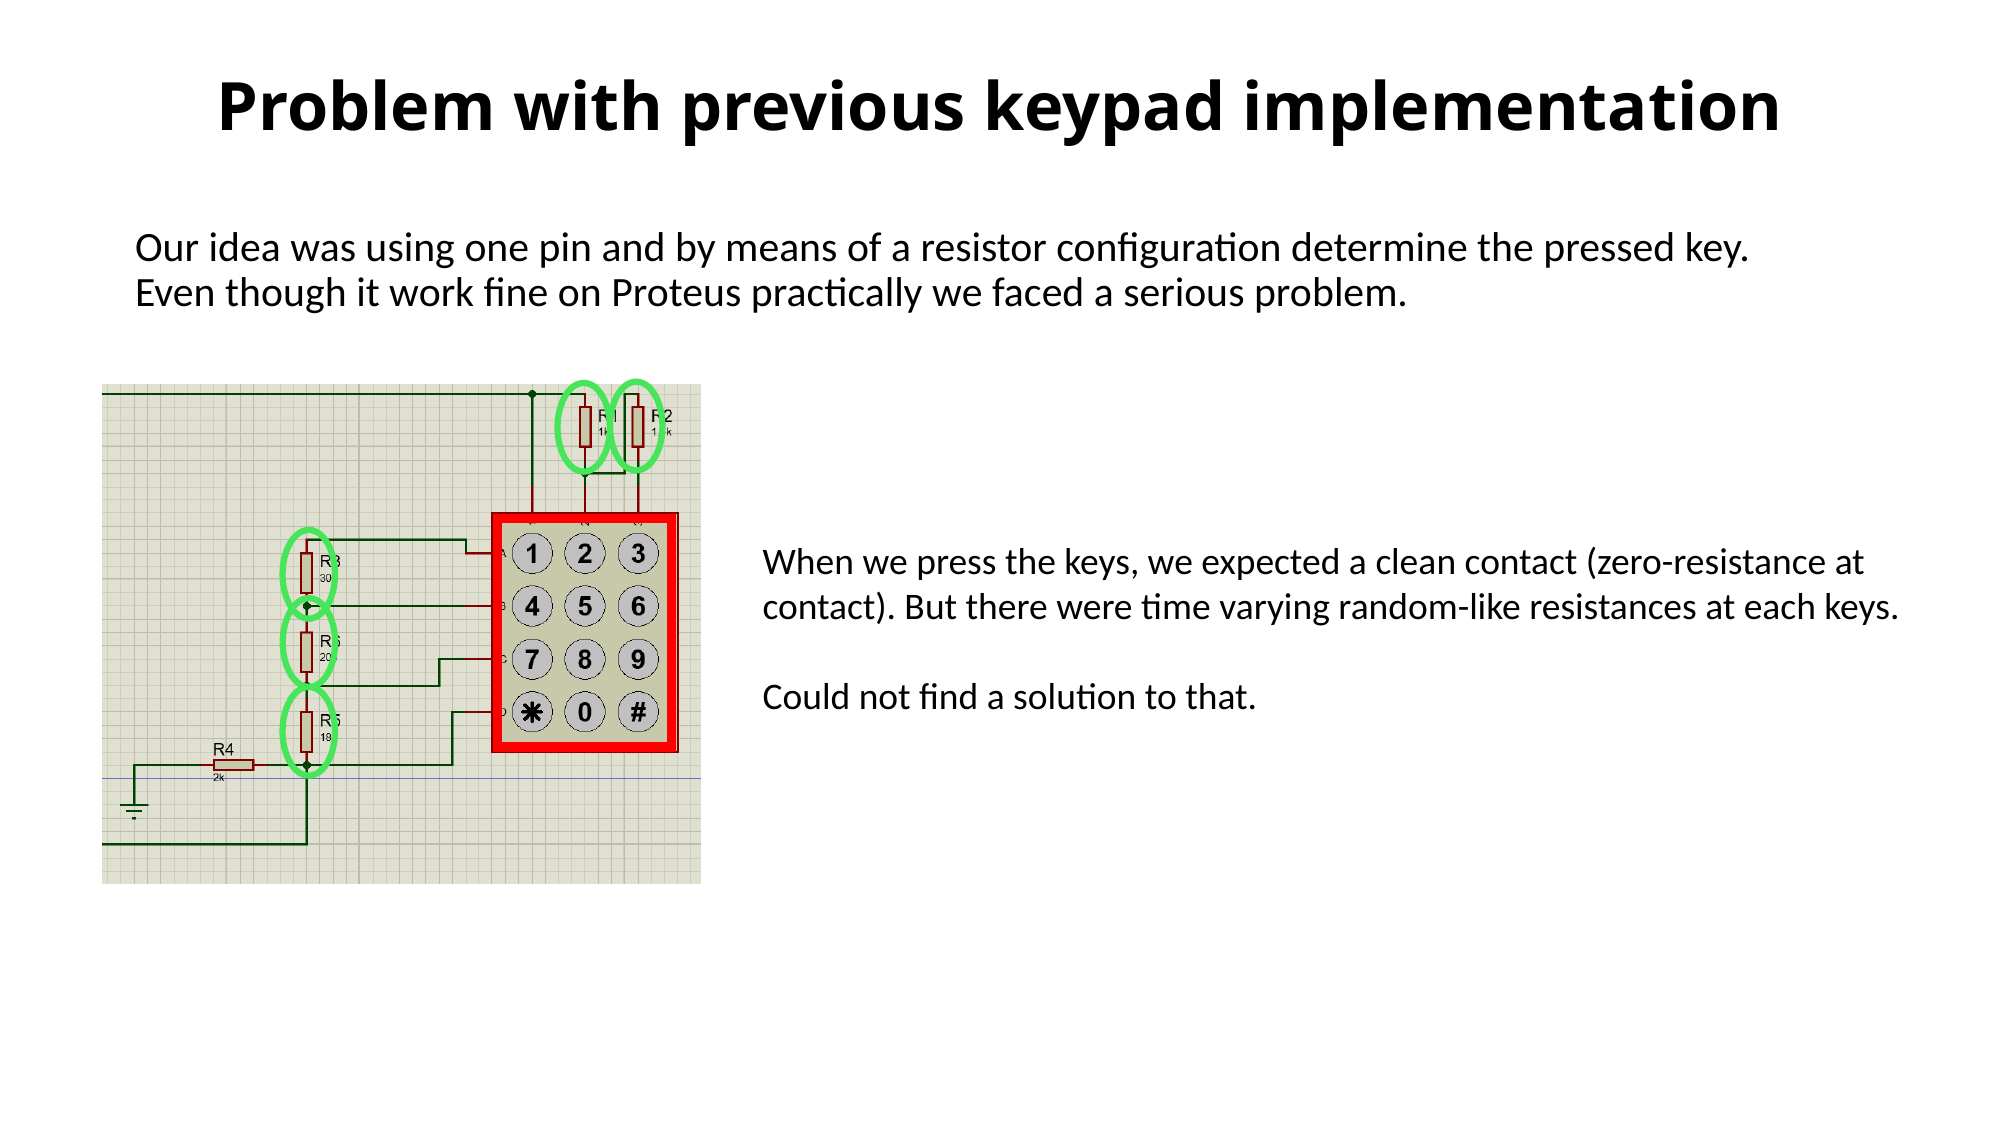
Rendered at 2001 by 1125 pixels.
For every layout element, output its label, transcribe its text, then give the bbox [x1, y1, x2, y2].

list Our idea was using one pin and by means of a resistor configuration determine the pressed key. Even though it work fine on Proteus practically we faced a serious problem. [120, 217, 1845, 932]
title Problem with previous keypad implementation [137, 0, 1863, 218]
picture [102, 384, 701, 884]
text_box [625, 380, 647, 384]
text_box When we press the keys, we expected a clean contact (zero-resistance at contact). But there were time varying random-like resistances at each keys. Could not find a solution to that. [747, 529, 1927, 860]
